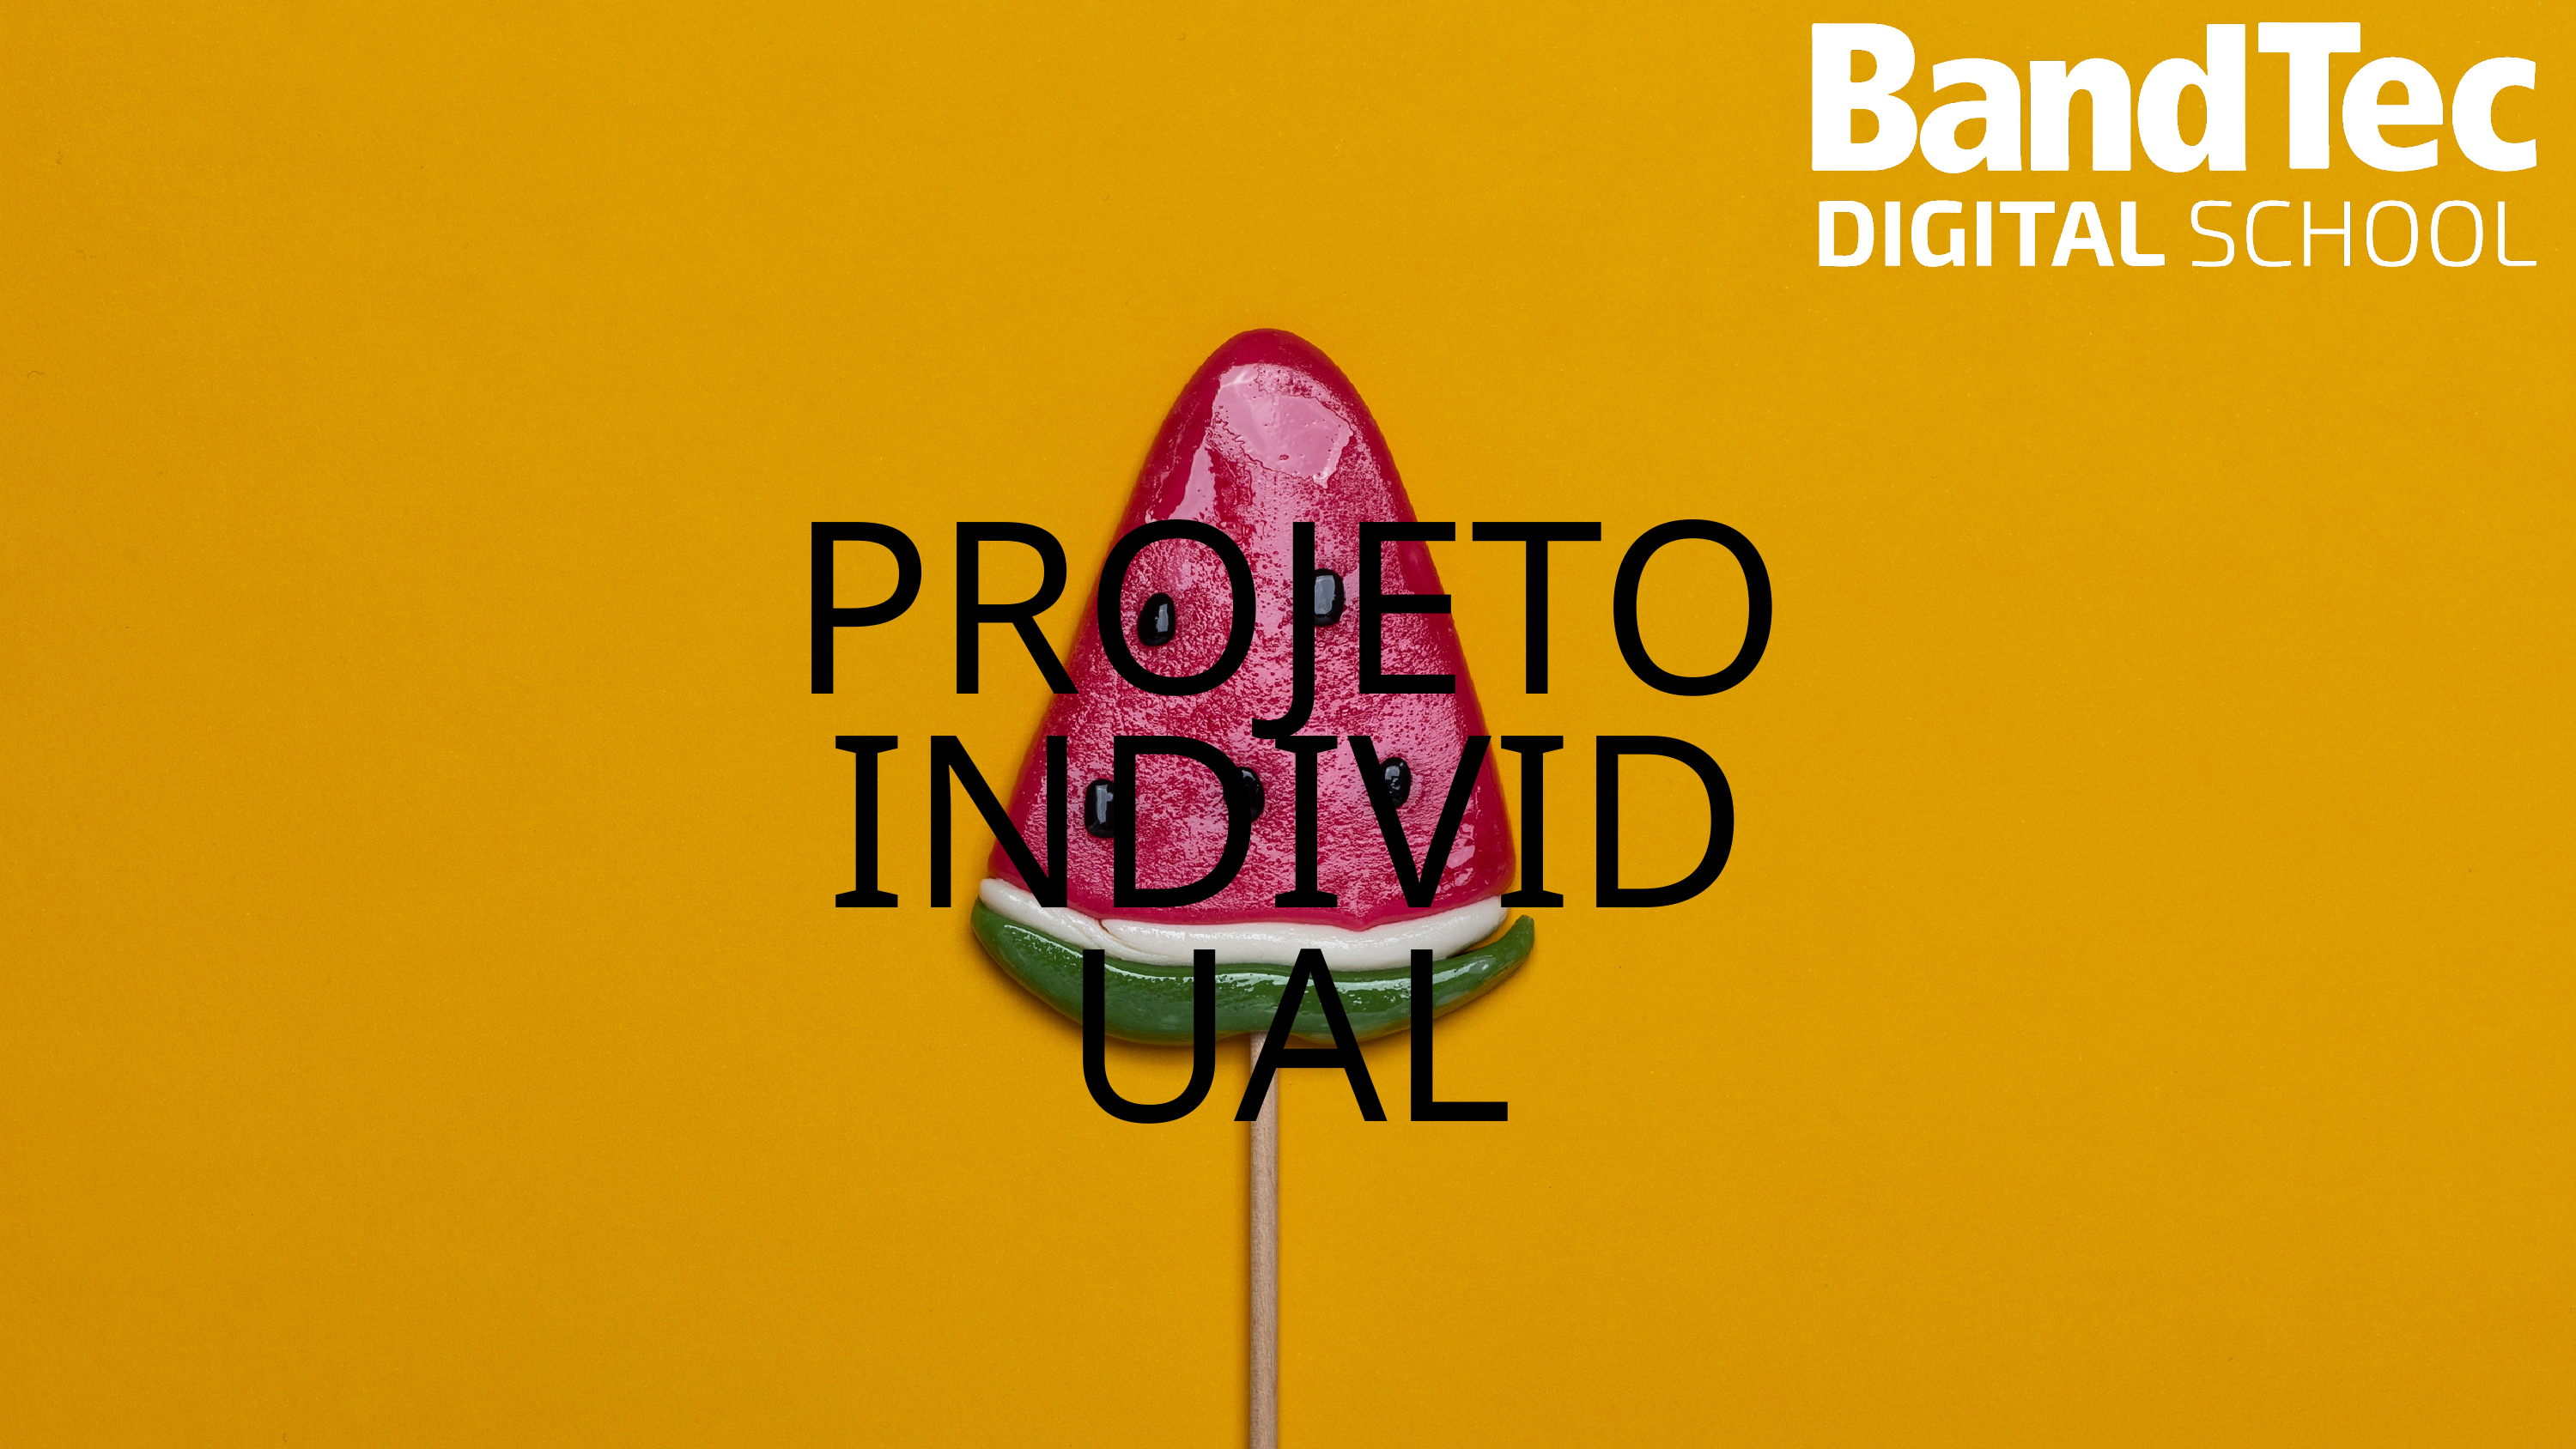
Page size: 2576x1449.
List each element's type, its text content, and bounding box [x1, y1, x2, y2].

picture [0, 0, 2576, 1449]
text_box PROJETO INDIVIDUAL [763, 528, 1813, 1170]
